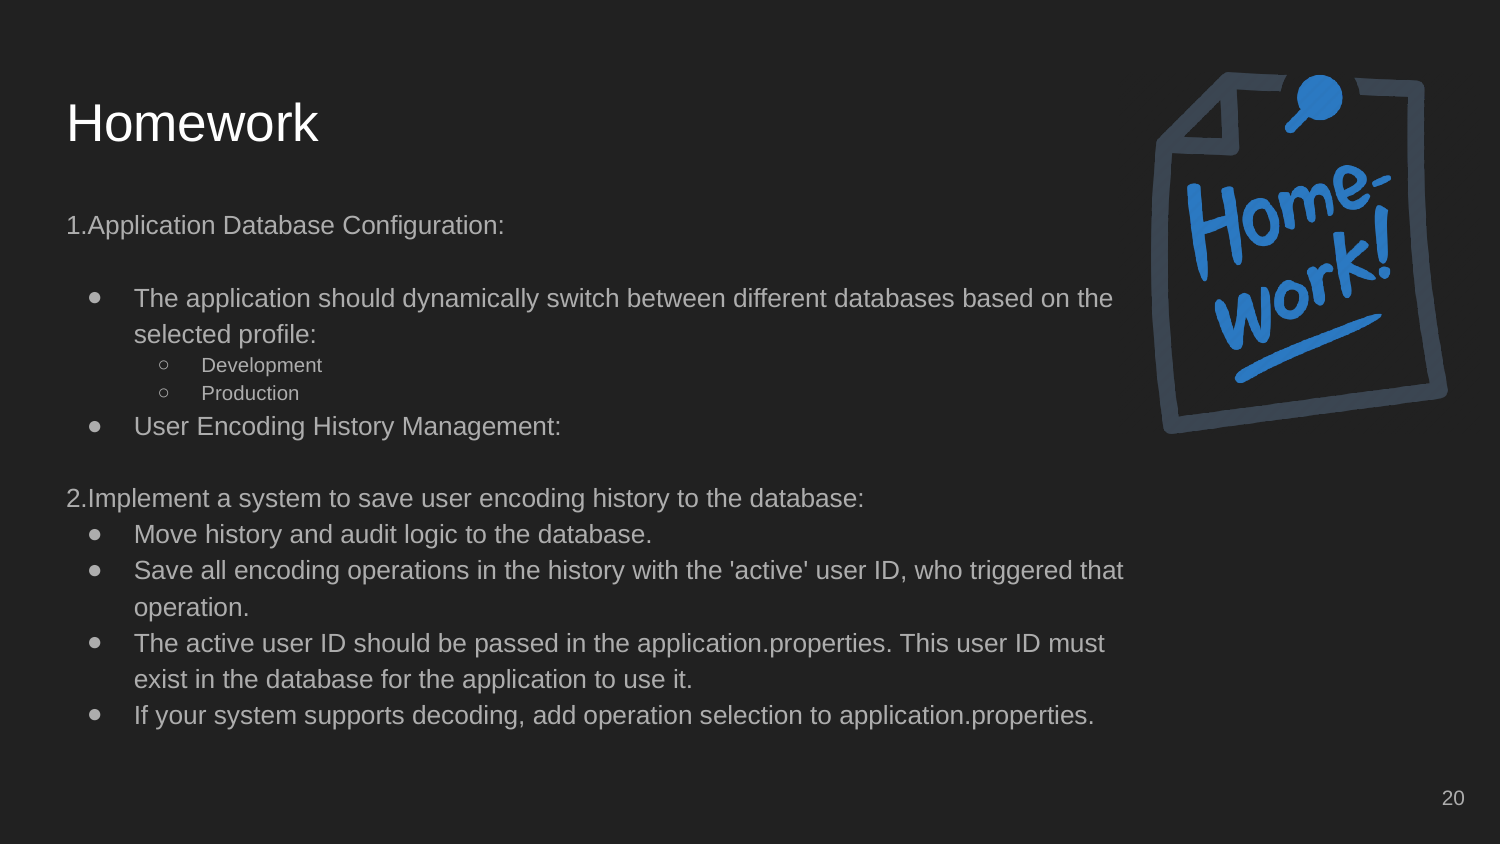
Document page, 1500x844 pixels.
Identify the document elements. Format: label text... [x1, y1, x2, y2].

picture [1118, 72, 1481, 435]
title Homework [51, 72, 1117, 167]
slide_number ‹#› [1389, 764, 1480, 830]
list 1.Application Database Configuration: The application should dynamically switch between different databases based on the selected profile: Development Production User Encoding History Management: 2.Implement a system to save user encoding history to the database: Move history and audit logic to the database. Save all encoding operations in the history with the 'active' user ID, who triggered that operation. The active user ID should be passed in the application.properties. This user ID must exist in the database for the application to use it. If your system supports decoding, add operation selection to application.properties. [51, 189, 1142, 750]
